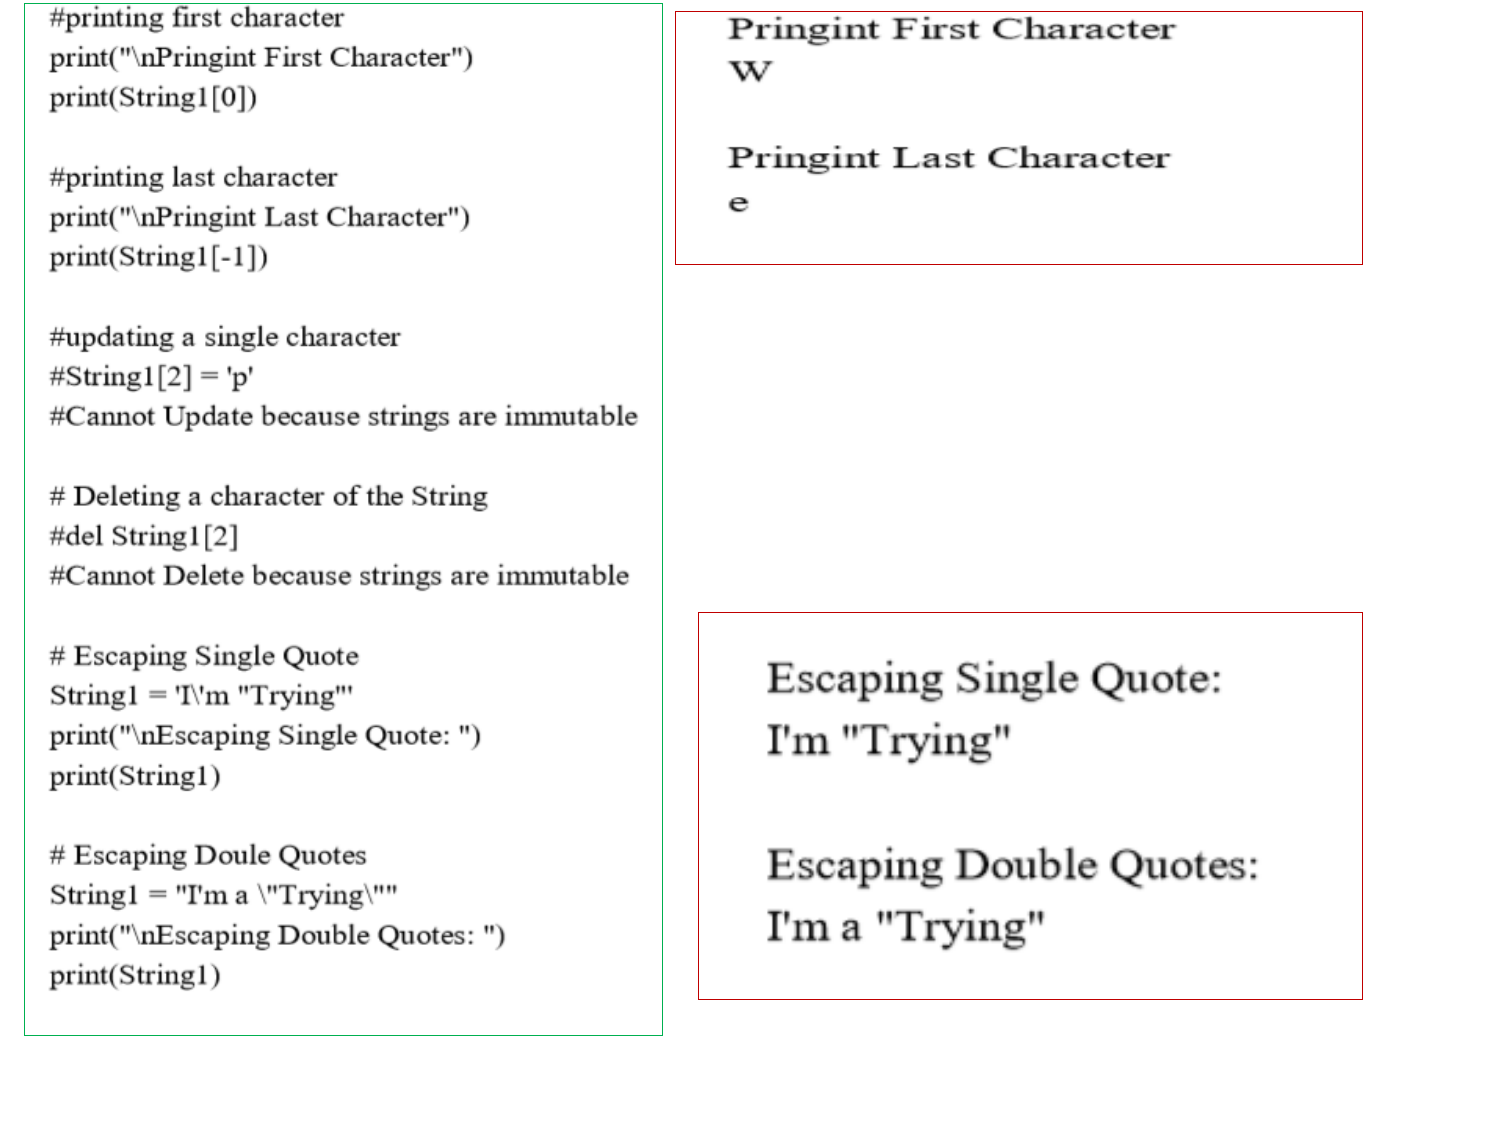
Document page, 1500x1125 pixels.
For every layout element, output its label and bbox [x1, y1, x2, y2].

picture [24, 3, 663, 1036]
picture [698, 612, 1363, 1001]
picture [674, 10, 1363, 265]
